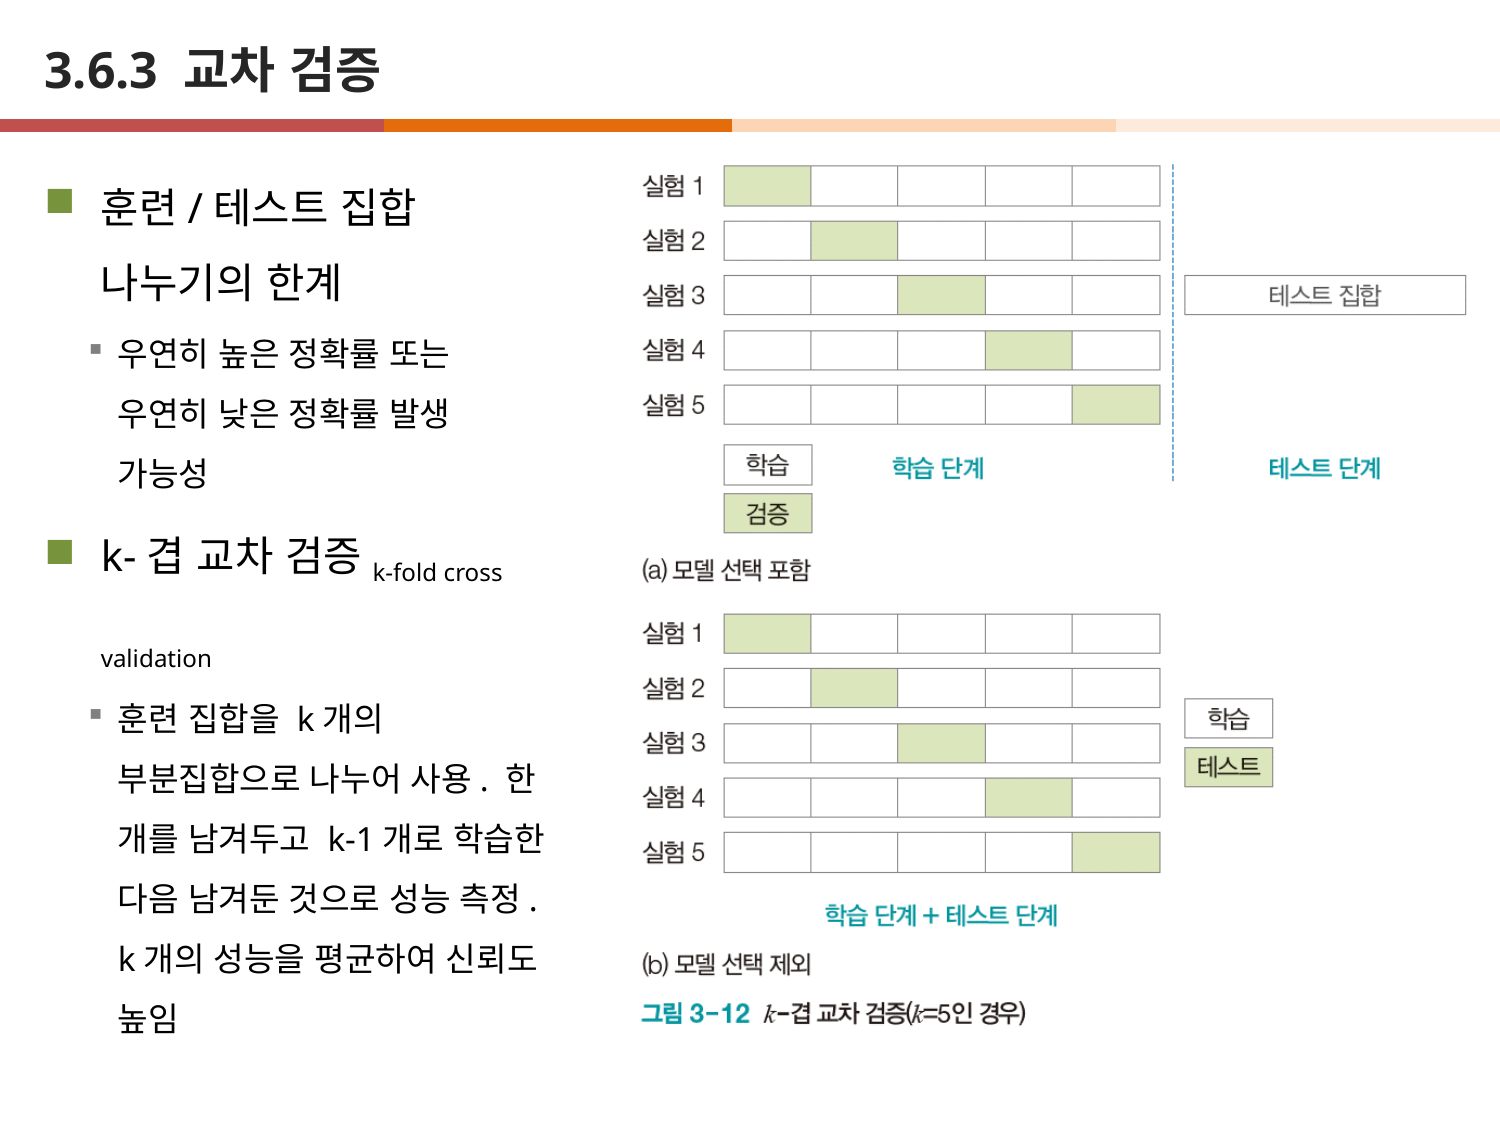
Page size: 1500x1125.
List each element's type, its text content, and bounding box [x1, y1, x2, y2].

title 3.6.3 교차 검증 [29, 23, 1471, 114]
list 훈련/테스트 집합 나누기의 한계 우연히 높은 정확률 또는 우연히 낮은 정확률 발생 가능성 k-겹 교차 검증k-fold cross validation 훈련 집합을 k개의 부분집합으로 나누어 사용. 한 개를 남겨두고 k-1개로 학습한 다음 남겨둔 것으로 성능 측정. k개의 성능을 평균하여 신뢰도 높임 [29, 148, 562, 1083]
picture [624, 148, 1476, 1037]
